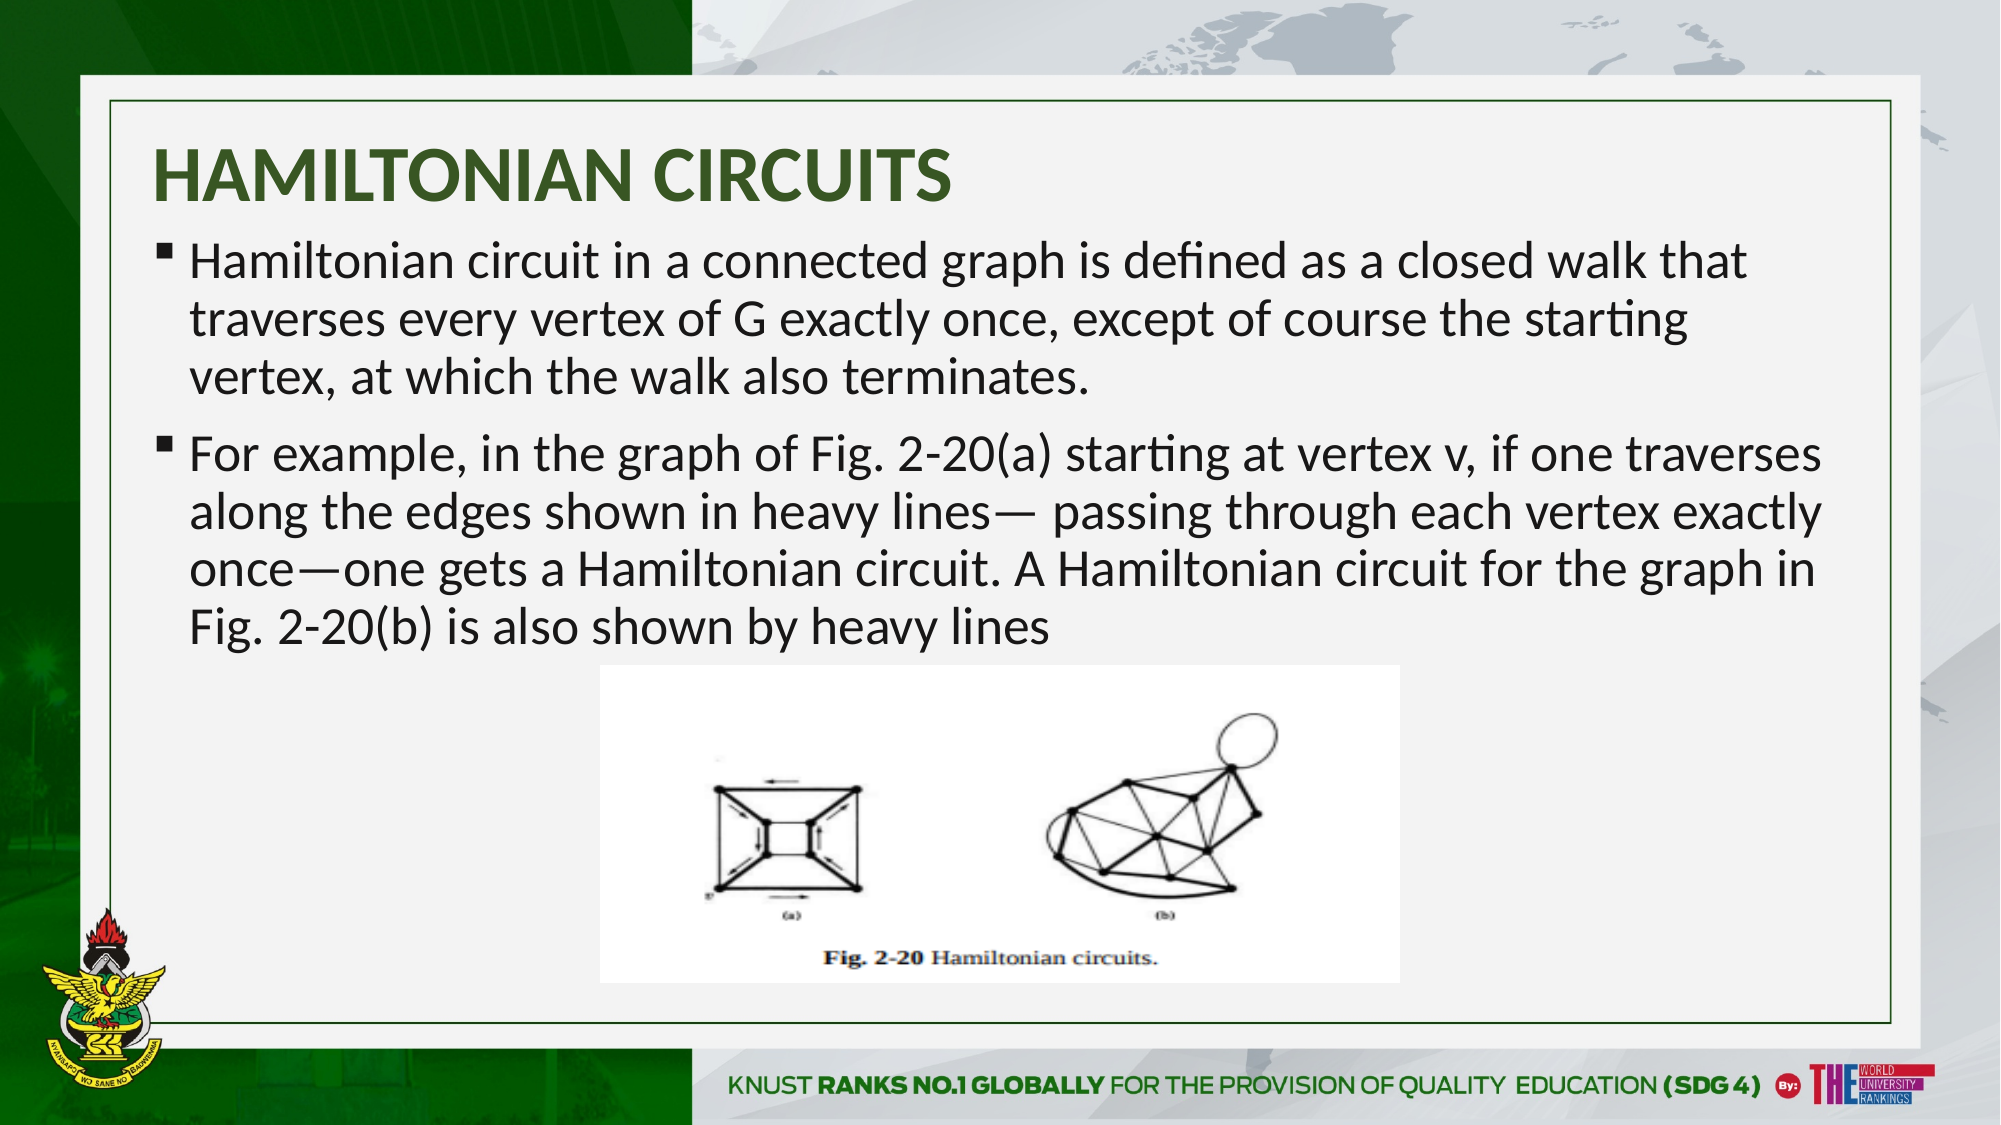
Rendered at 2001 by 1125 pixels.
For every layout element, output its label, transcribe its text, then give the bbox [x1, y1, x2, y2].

list Hamiltonian circuit in a connected graph is defined as a closed walk that traverses every vertex of G exactly once, except of course the starting vertex, at which the walk also terminates. For example, in the graph of Fig. 2-20(a) starting at vertex v, if one traverses along the edges shown in heavy lines— passing through each vertex exactly once—one gets a Hamiltonian circuit. A Hamiltonian circuit for the graph in Fig. 2-20(b) is also shown by heavy lines [137, 224, 1863, 671]
picture [0, 0, 2001, 1125]
title HAMILTONIAN CIRCUITS [137, 99, 1863, 224]
